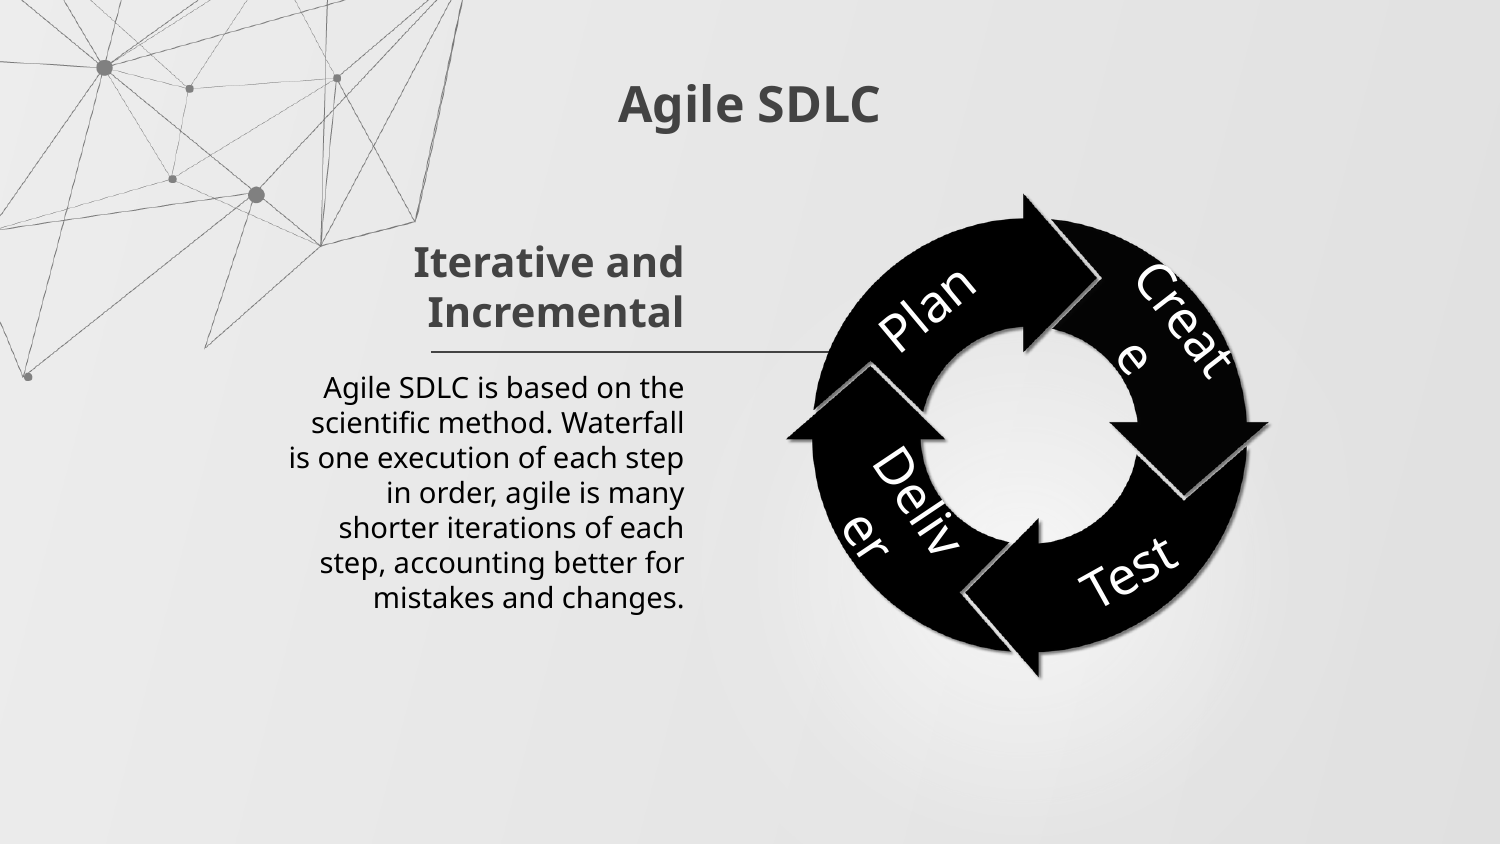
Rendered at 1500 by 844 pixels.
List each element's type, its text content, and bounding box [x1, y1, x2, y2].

title Agile SDLC [322, 57, 1178, 153]
title Iterative and Incremental [261, 208, 700, 352]
subtitle Agile SDLC is based on the scientific method. Waterfall is one execution of each step in order, agile is many shorter iterations of each step, accounting better for mistakes and changes. [267, 354, 700, 680]
picture [0, 0, 1500, 844]
